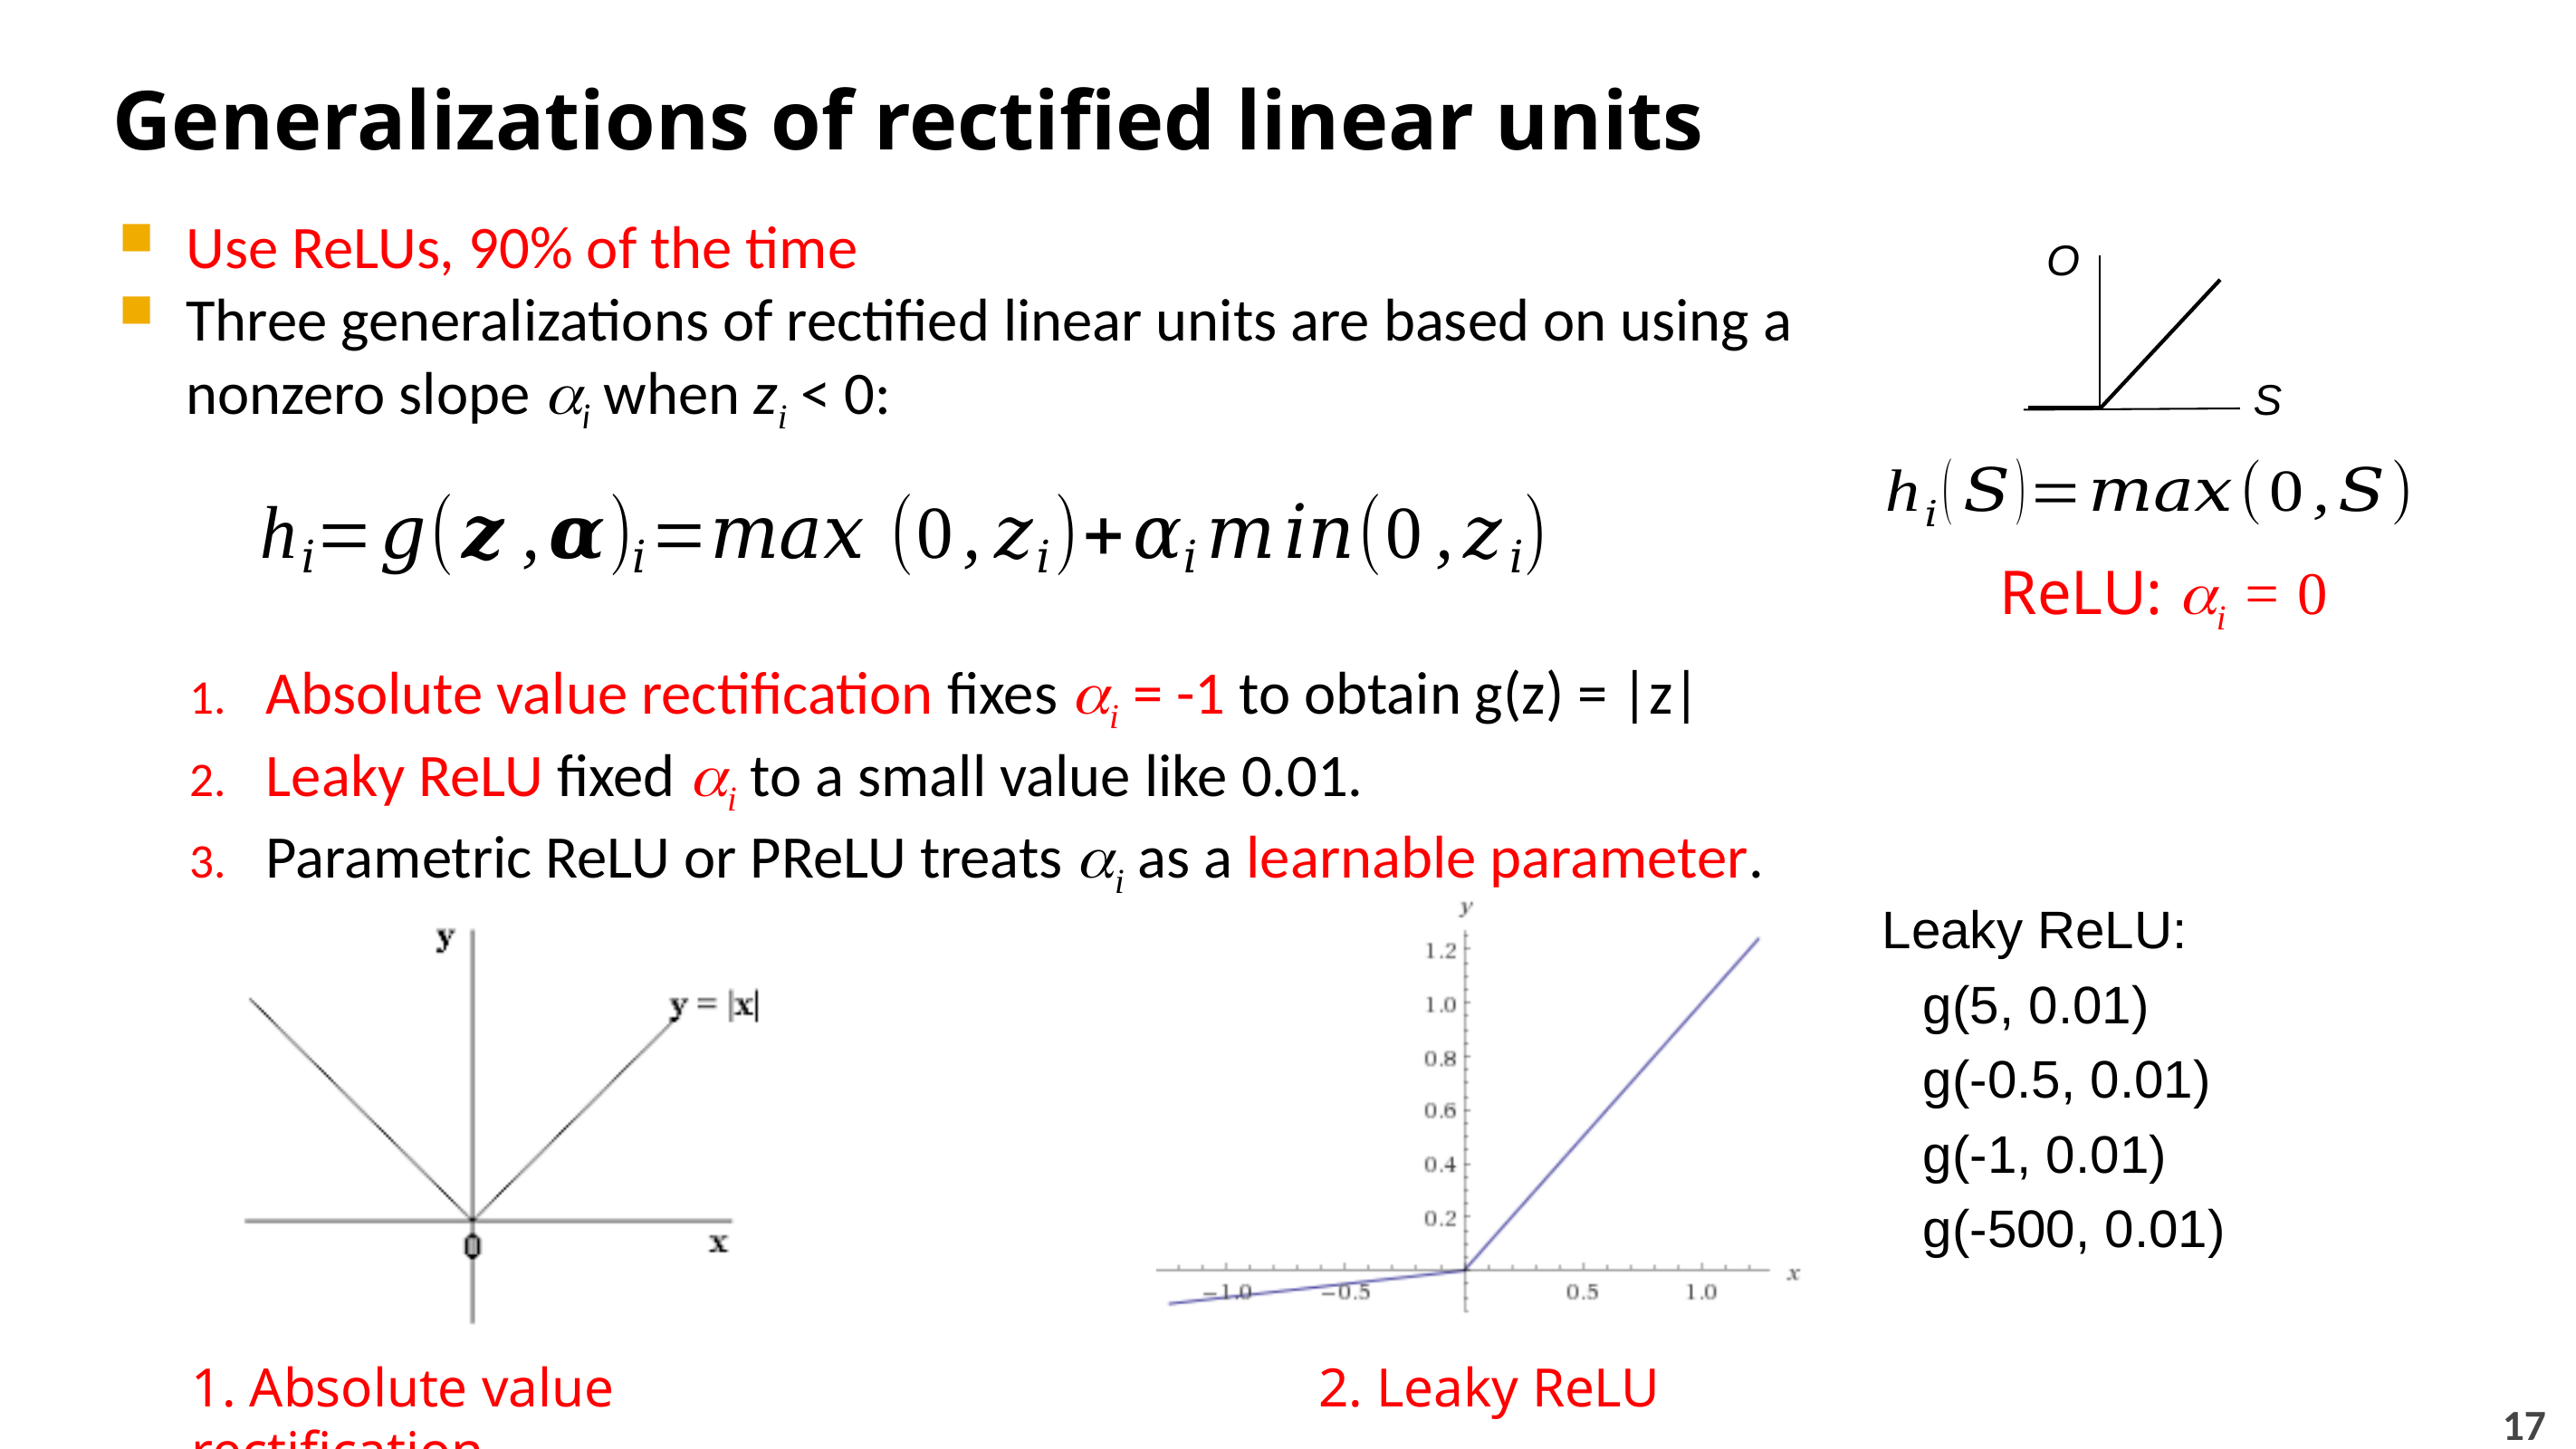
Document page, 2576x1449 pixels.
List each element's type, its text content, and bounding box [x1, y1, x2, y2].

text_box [1152, 888, 2333, 1425]
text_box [2023, 226, 2313, 432]
text_box ReLU: i = 0 [1986, 547, 2357, 644]
slide_number 17 [2352, 1391, 2560, 1449]
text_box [178, 903, 890, 1425]
list Use ReLUs, 90% of the time Three generalizations of rectified linear units are based on using a nonzero slope i when zi < 0: Absolute value rectification fixes i = -1 to obtain g(z) = |z| Leaky ReLU fixed i to a small value like 0.01. Parametric ReLU or PReLU treats i as a learnable parameter. [85, 195, 1869, 954]
title Generalizations of rectified linear units [99, 50, 1751, 185]
